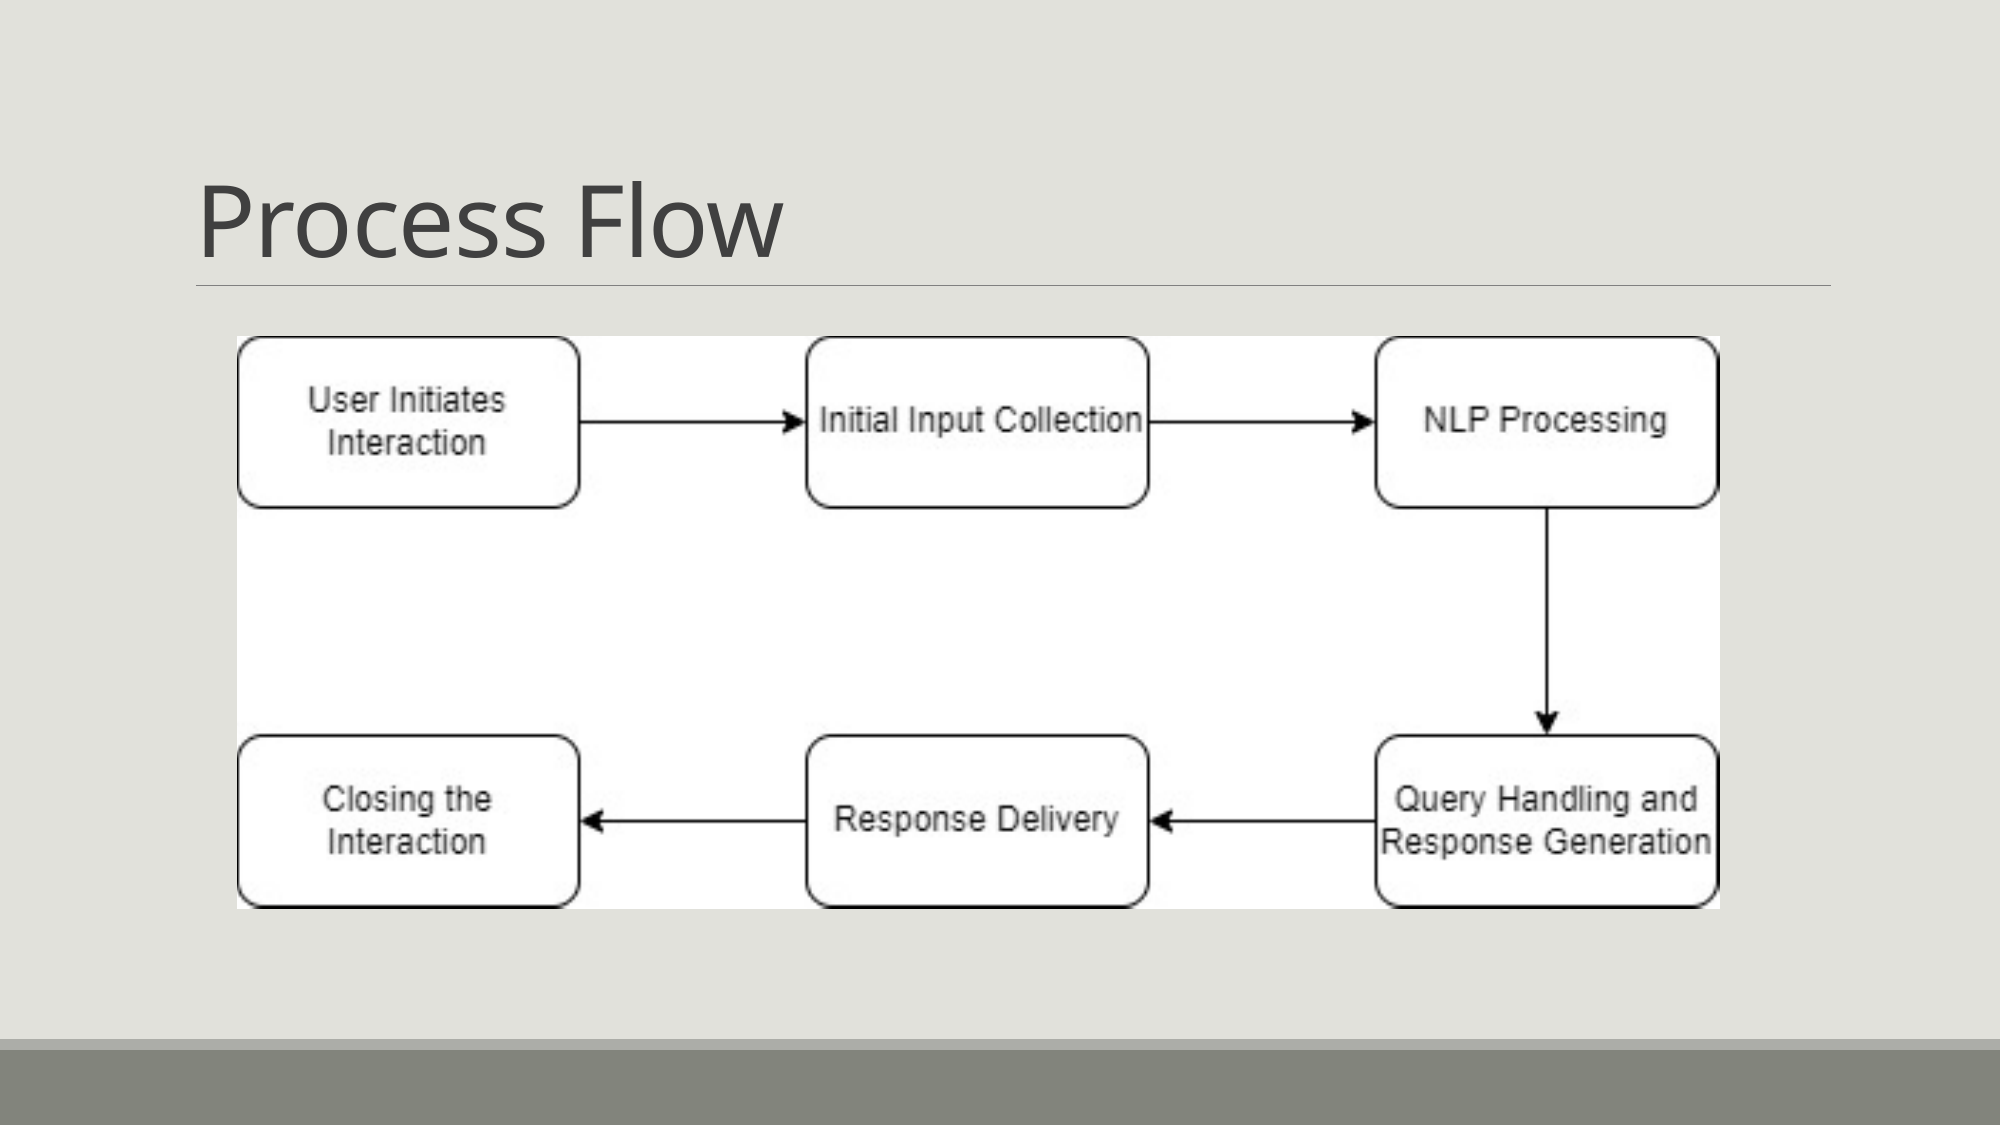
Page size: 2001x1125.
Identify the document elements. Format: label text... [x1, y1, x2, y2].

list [237, 336, 1720, 909]
title Process Flow [180, 47, 1830, 285]
